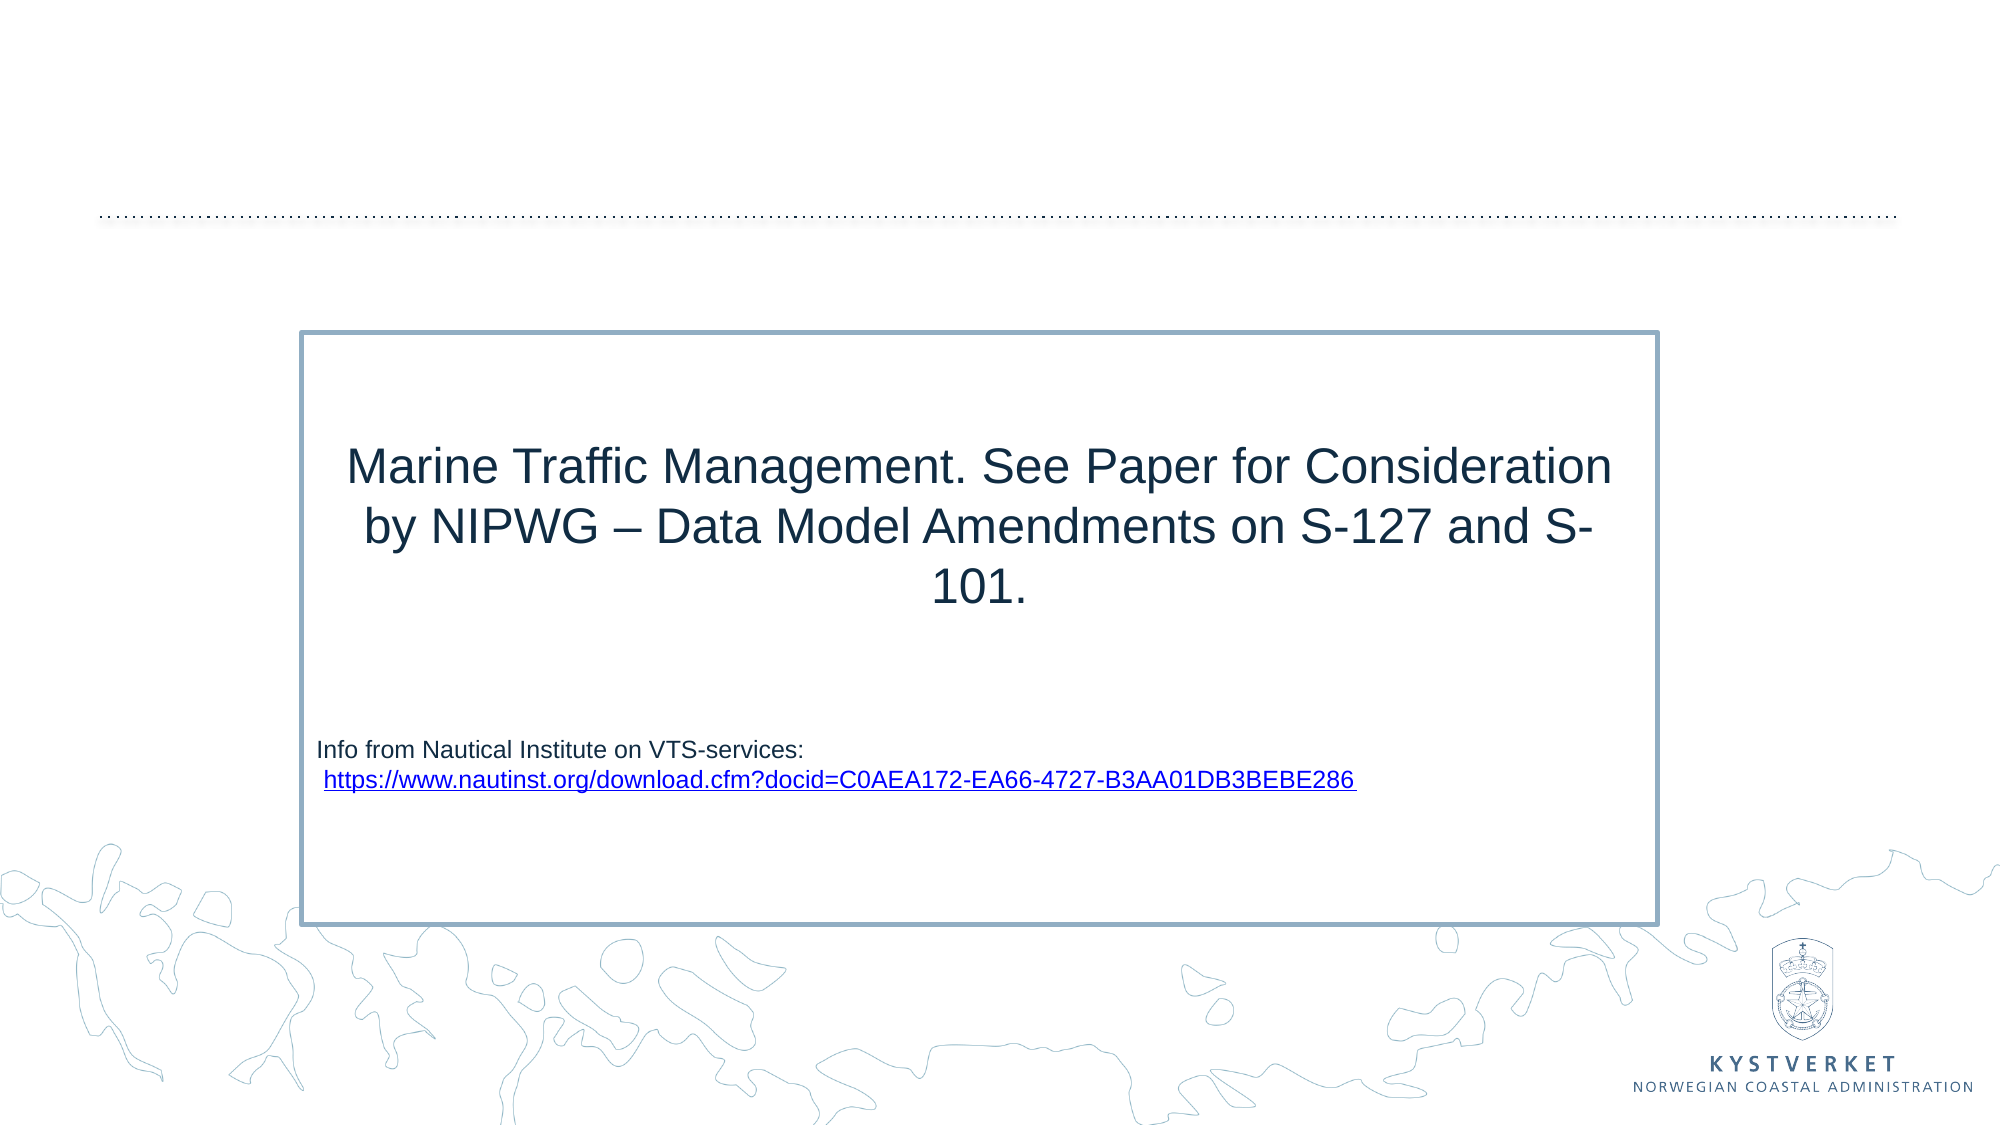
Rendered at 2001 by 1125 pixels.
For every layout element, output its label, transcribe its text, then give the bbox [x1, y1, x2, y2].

text_box Marine Traffic Management. See Paper for Consideration by NIPWG – Data Model Amendments on S-127 and S-101. Info from Nautical Institute on VTS-services: https://www.nautinst.org/download.cfm?docid=C0AEA172-EA66-4727-B3AA01DB3BEBE286 [301, 332, 1658, 925]
picture [0, 843, 2000, 1125]
